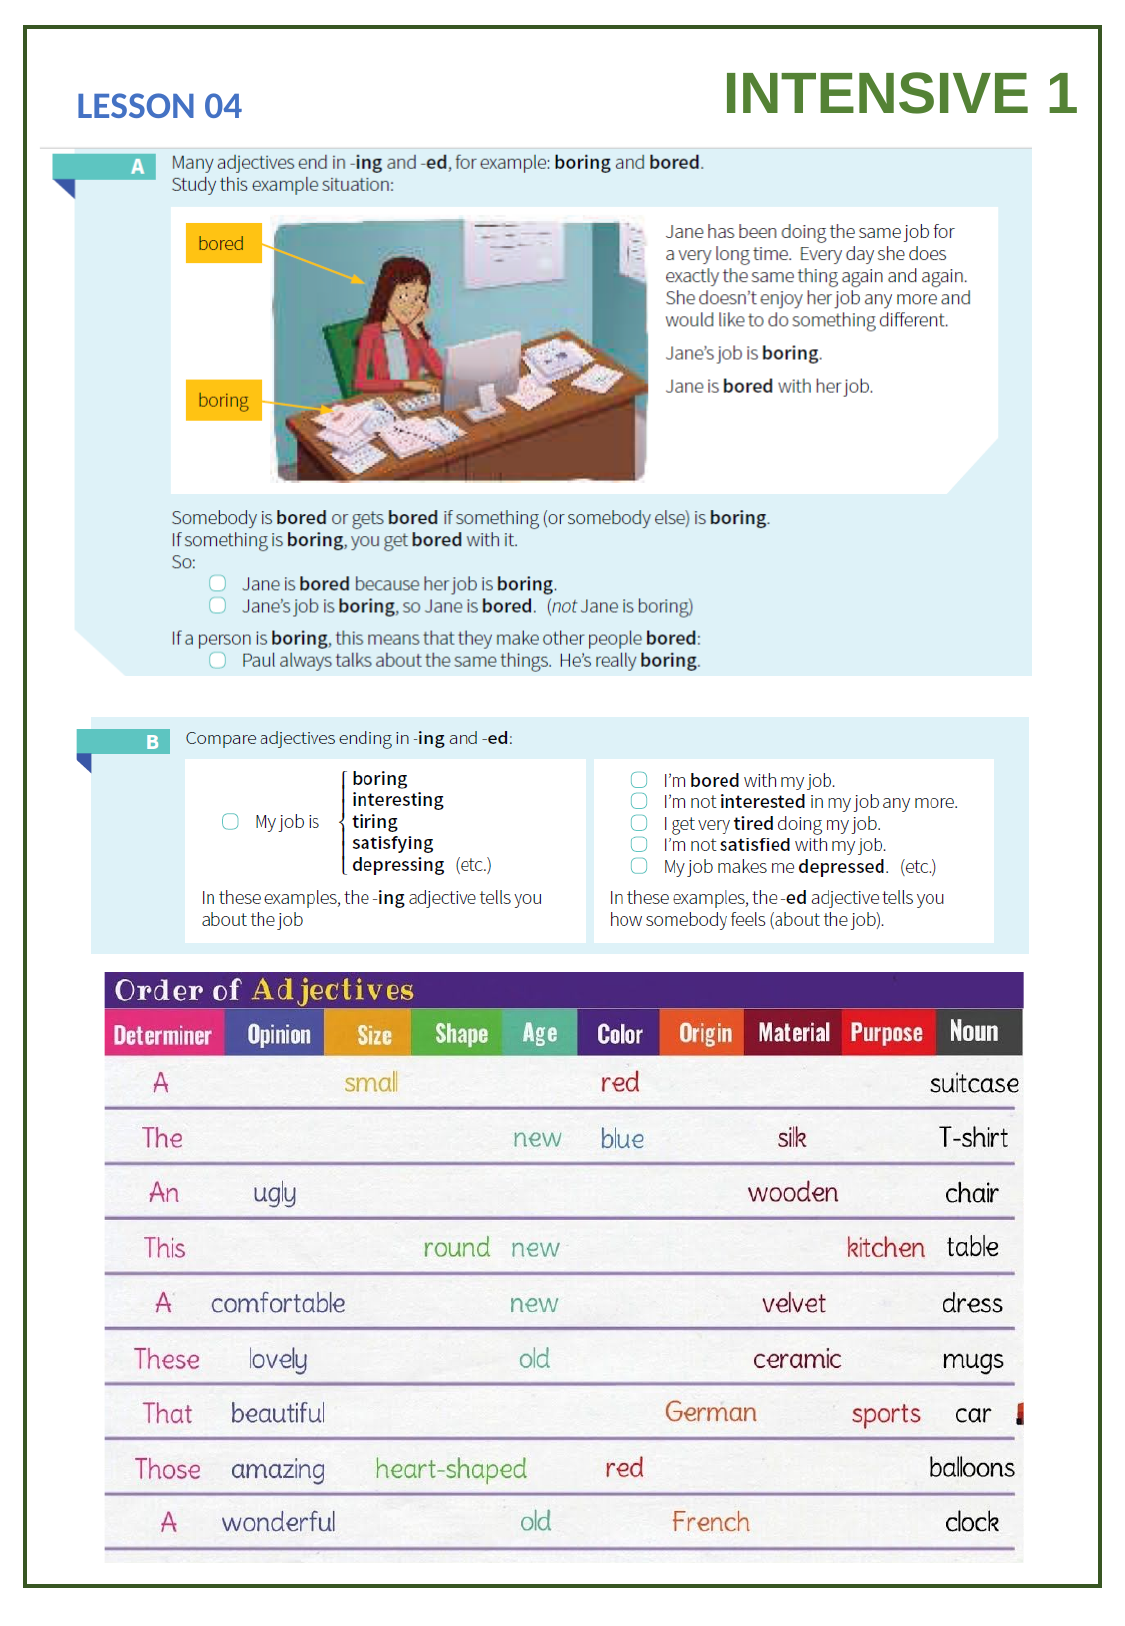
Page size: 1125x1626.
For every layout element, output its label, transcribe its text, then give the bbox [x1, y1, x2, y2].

text_box INTENSIVE 1 [708, 47, 1094, 133]
picture [104, 972, 1024, 1563]
picture [76, 717, 1055, 954]
picture [39, 146, 1032, 676]
text_box [23, 25, 1102, 1588]
